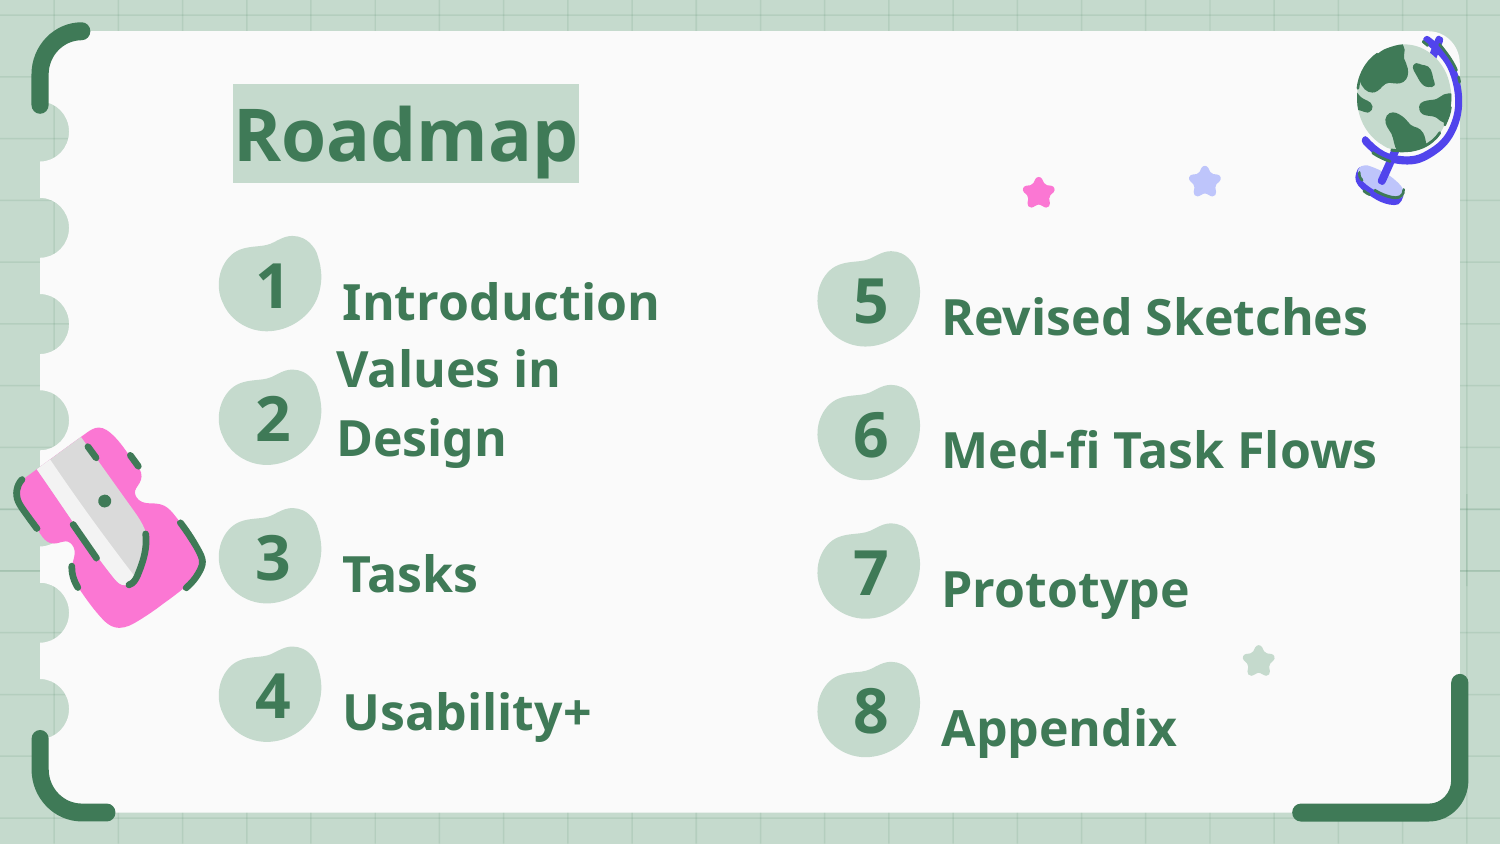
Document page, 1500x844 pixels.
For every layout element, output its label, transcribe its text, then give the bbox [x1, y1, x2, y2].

subtitle Appendix [926, 677, 1237, 772]
subtitle Usability+ [327, 661, 638, 756]
subtitle Med-fi Task Flows [926, 400, 1475, 494]
title 5 [816, 261, 927, 335]
text_box [1189, 165, 1221, 197]
title 3 [218, 518, 328, 592]
title Roadmap [218, 73, 1348, 168]
text_box [235, 320, 301, 332]
text_box [1022, 176, 1055, 208]
title 4 [218, 656, 328, 731]
title 2 [218, 380, 328, 454]
subtitle Values in Design [321, 387, 754, 482]
text_box [235, 592, 301, 604]
text_box [861, 251, 912, 261]
text_box [236, 731, 300, 742]
text_box [834, 746, 899, 758]
text_box [256, 369, 313, 380]
text_box [834, 469, 899, 481]
subtitle Prototype [926, 538, 1422, 633]
subtitle Introduction [327, 251, 679, 346]
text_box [1353, 35, 1465, 206]
text_box [1242, 645, 1275, 676]
text_box [834, 335, 900, 347]
subtitle Tasks [327, 523, 638, 618]
title 7 [816, 533, 927, 608]
text_box [858, 384, 912, 395]
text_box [11, 427, 207, 629]
text_box [862, 523, 911, 533]
text_box [834, 608, 898, 619]
text_box [264, 646, 313, 656]
text_box [235, 454, 300, 465]
title 8 [816, 672, 927, 746]
title 6 [816, 395, 927, 469]
text_box [260, 235, 313, 246]
text_box [261, 508, 313, 518]
title 1 [218, 246, 328, 320]
text_box [858, 661, 912, 672]
subtitle Revised Sketches [926, 266, 1439, 361]
